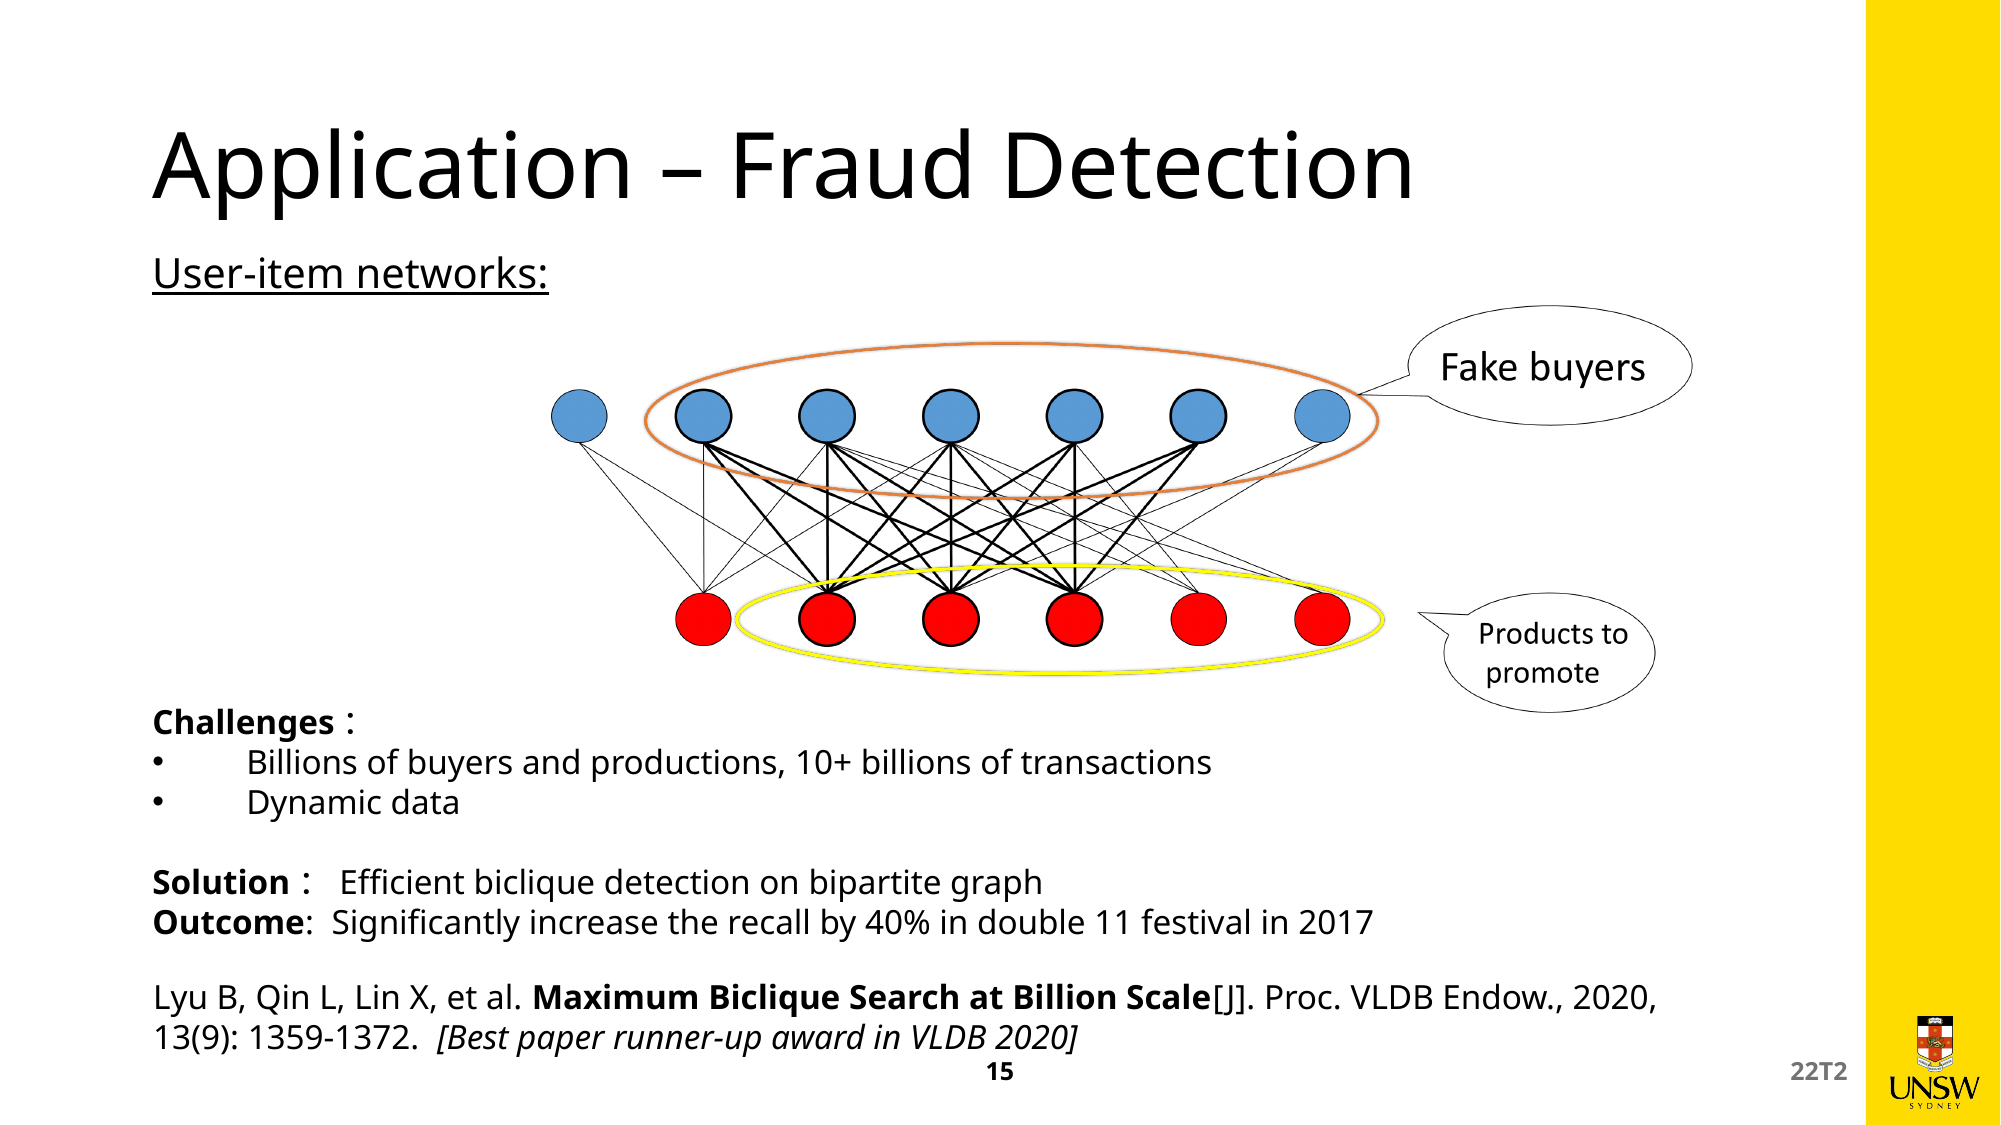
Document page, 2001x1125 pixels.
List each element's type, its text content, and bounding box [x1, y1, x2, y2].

picture [1890, 1016, 1980, 1109]
title Application – Fraud Detection [137, 59, 1863, 278]
text_box User-item networks: [137, 239, 1821, 305]
text_box Lyu B, Qin L, Lin X, et al. Maximum Biclique Search at Billion Scale[J]. Proc. VLDB Endow., 2020, 13(9): 1359-1372. [Best paper runner-up award in VLDB 2020] [138, 989, 1698, 1064]
picture [551, 302, 1698, 713]
text_box Challenges： Billions of buyers and productions, 10+ billions of transactions Dynamic data Solution：Efficient biclique detection on bipartite graph Outcome: Significantly increase the recall by 40% in double 11 festival in 2017 [137, 693, 2000, 989]
footer 22T2 [1225, 1042, 1863, 1103]
slide_number 15 [774, 1042, 1225, 1103]
